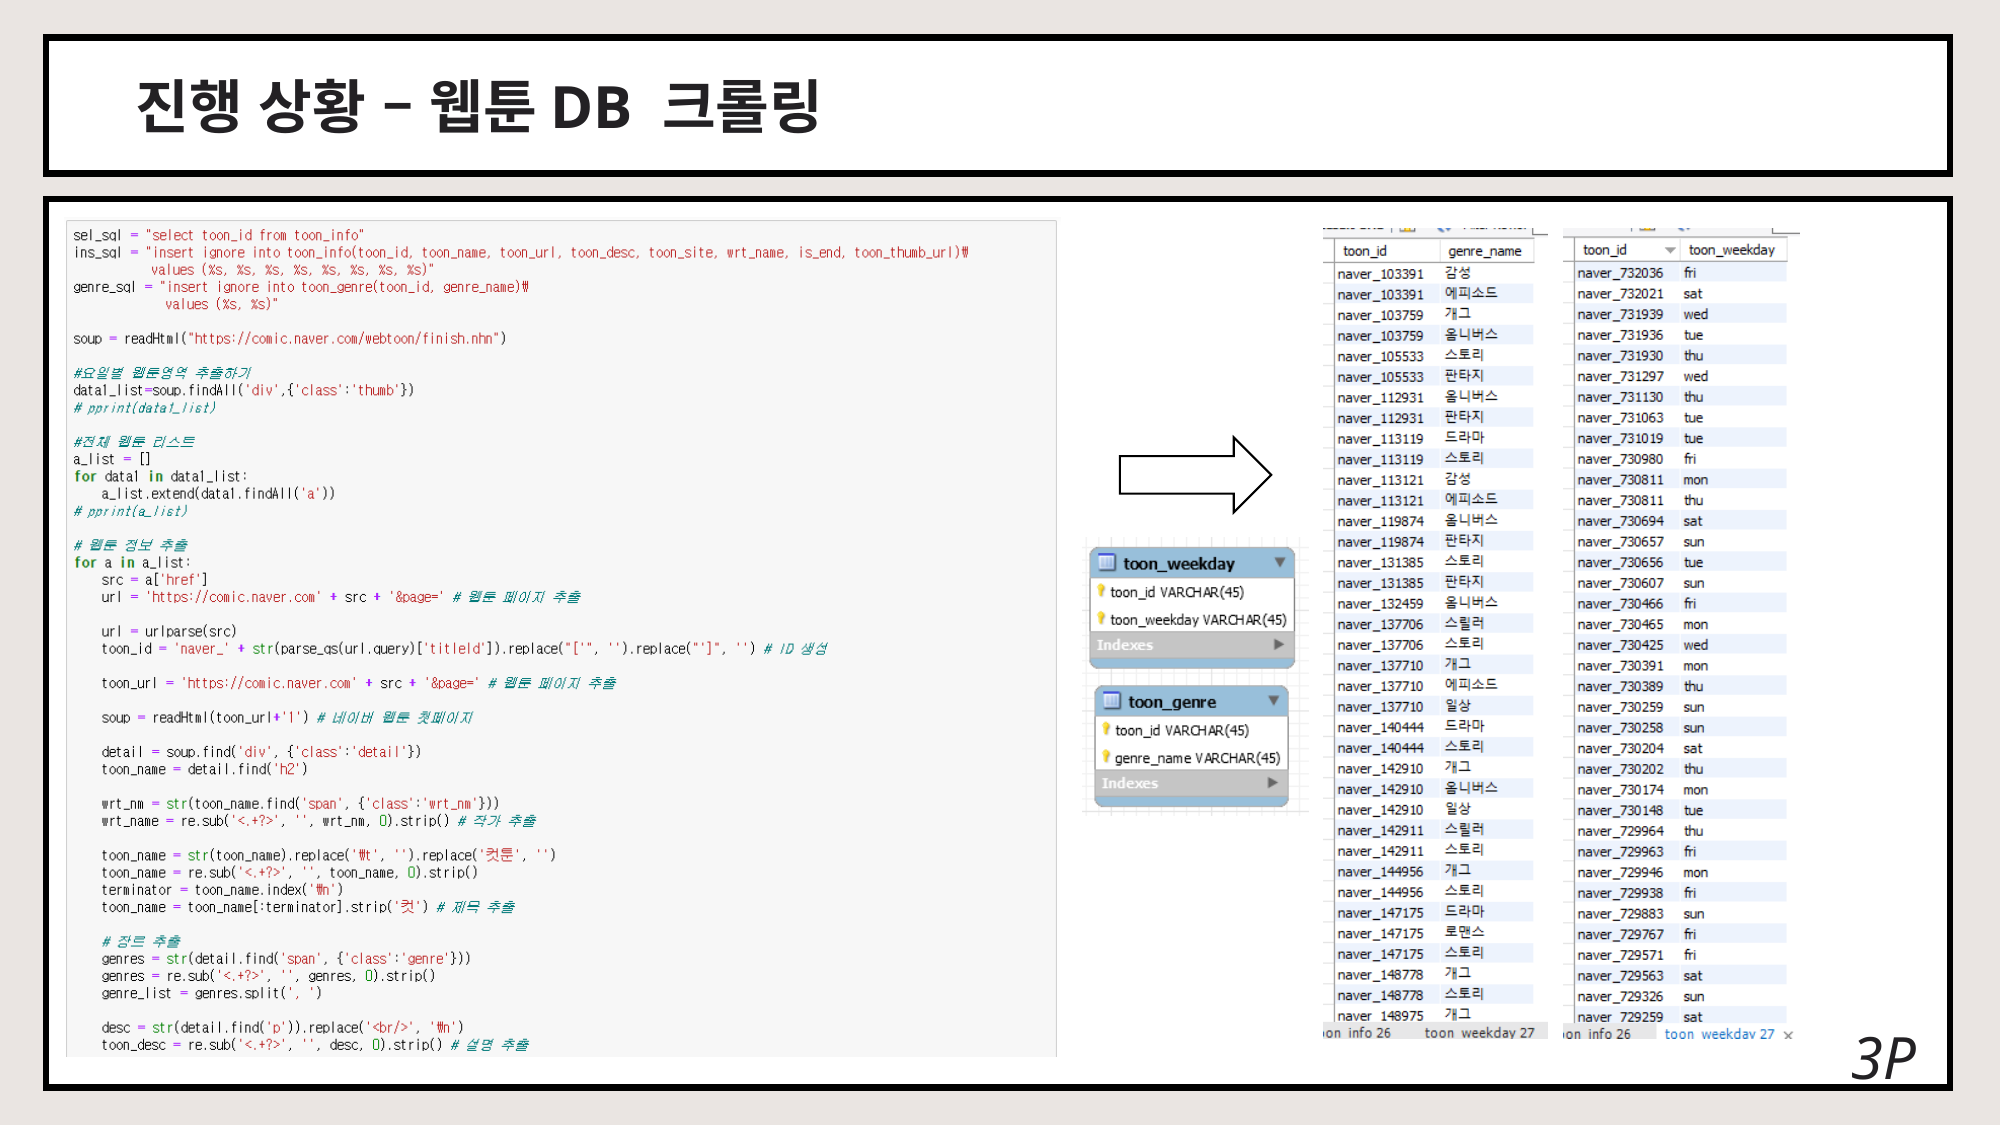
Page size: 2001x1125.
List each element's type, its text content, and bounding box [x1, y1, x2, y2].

text_box [1118, 434, 1273, 515]
picture [64, 217, 1061, 1057]
text_box 3P [1799, 1013, 1967, 1125]
picture [1082, 537, 1309, 816]
picture [1562, 228, 1800, 1039]
text_box [45, 198, 1951, 1089]
text_box 진행 상황 – 웹툰DB 크롤링 [45, 36, 1951, 175]
picture [1323, 228, 1548, 1039]
